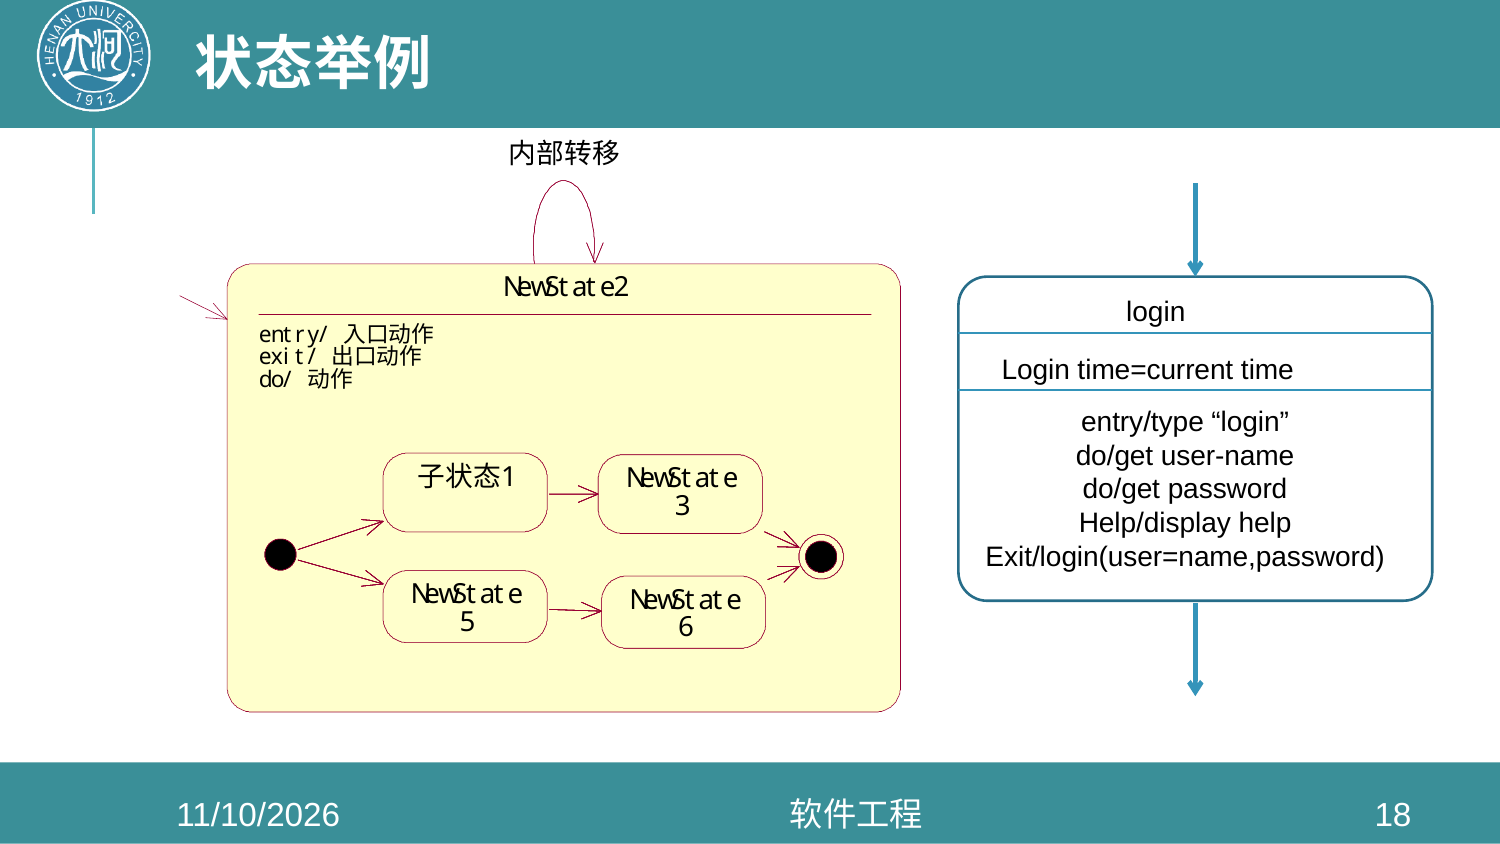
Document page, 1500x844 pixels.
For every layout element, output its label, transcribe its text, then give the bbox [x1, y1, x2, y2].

footer 软件工程 [391, 796, 1322, 830]
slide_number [126, 796, 391, 830]
slide_number 18 [1333, 796, 1454, 830]
picture [179, 104, 1236, 744]
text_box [908, 183, 1463, 697]
title 状态举例 [179, 0, 1454, 136]
